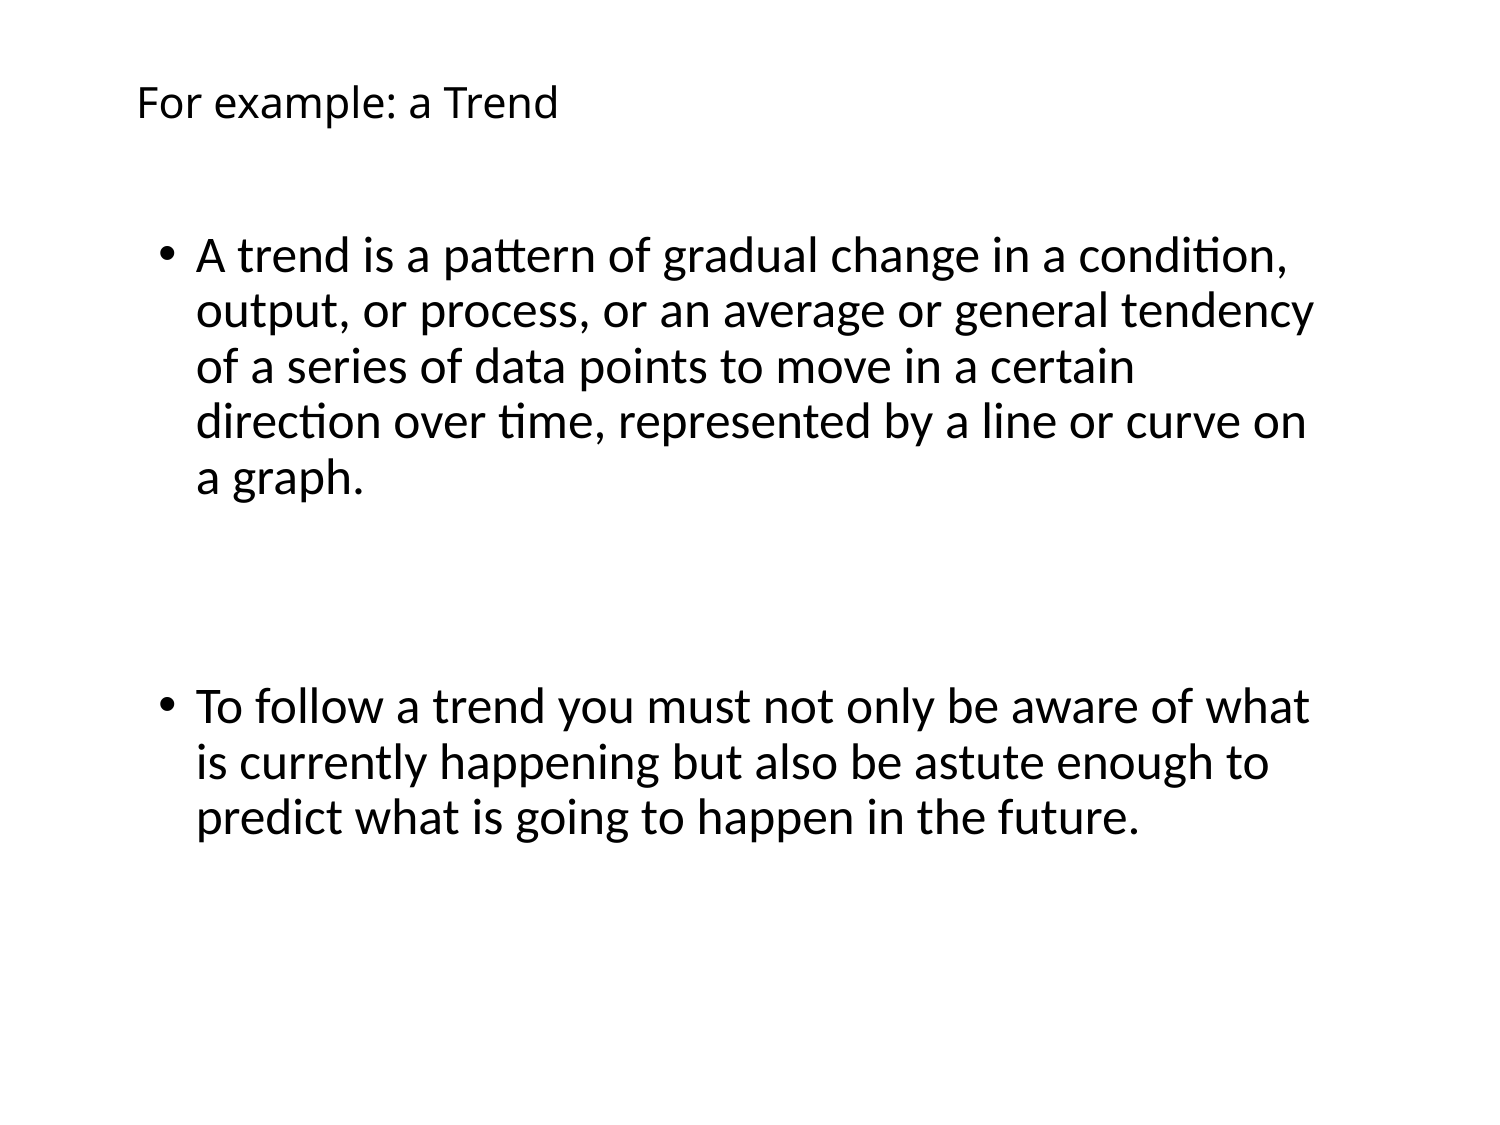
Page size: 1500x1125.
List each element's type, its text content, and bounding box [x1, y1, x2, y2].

title For example: a Trend [121, 73, 1272, 136]
list A trend is a pattern of gradual change in a condition, output, or process, or an average or general tendency of a series of data points to move in a certain direction over time, represented by a line or curve on a graph. To follow a trend you must not only be aware of what is currently happening but also be astute enough to predict what is going to happen in the future. [143, 220, 1346, 1125]
